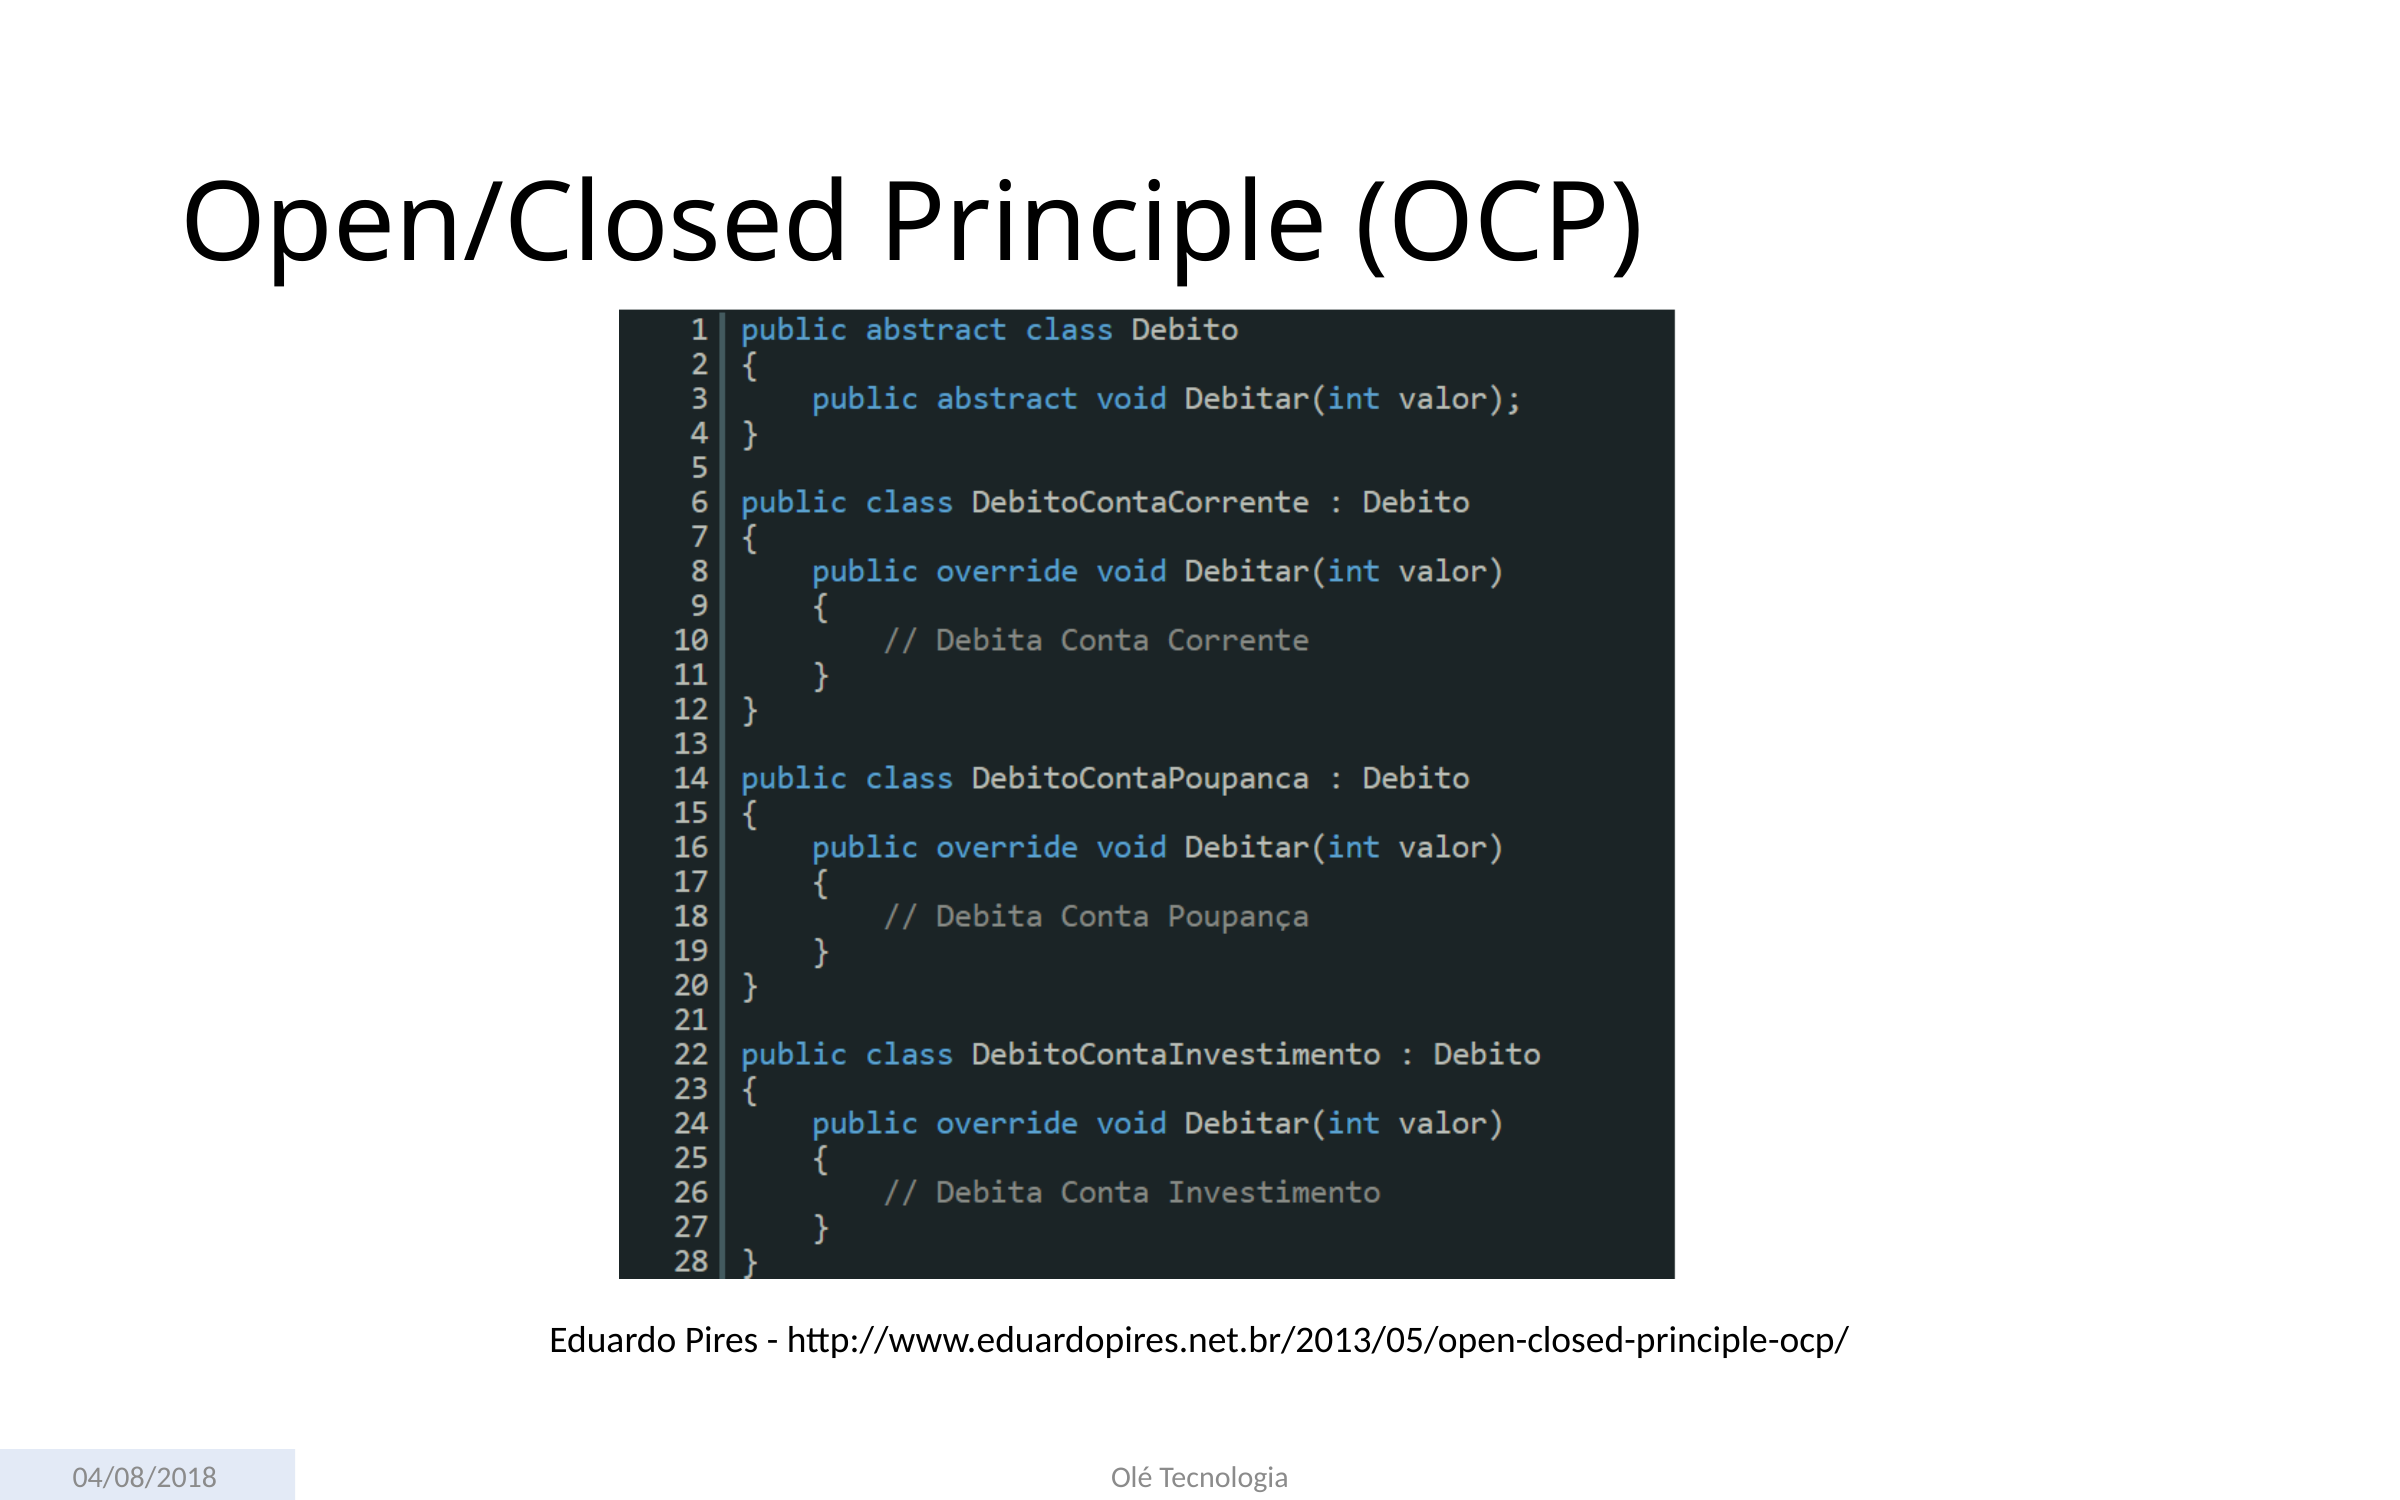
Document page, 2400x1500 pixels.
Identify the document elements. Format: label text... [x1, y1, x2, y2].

text_box Eduardo Pires - http://www.eduardopires.net.br/2013/05/open-closed-principle-ocp/ [534, 1307, 1866, 1367]
picture [619, 307, 1678, 1279]
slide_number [57, 1435, 598, 1500]
footer Olé Tecnologia [795, 1435, 1605, 1500]
title Open/Closed Principle (OCP) [165, 79, 2235, 370]
